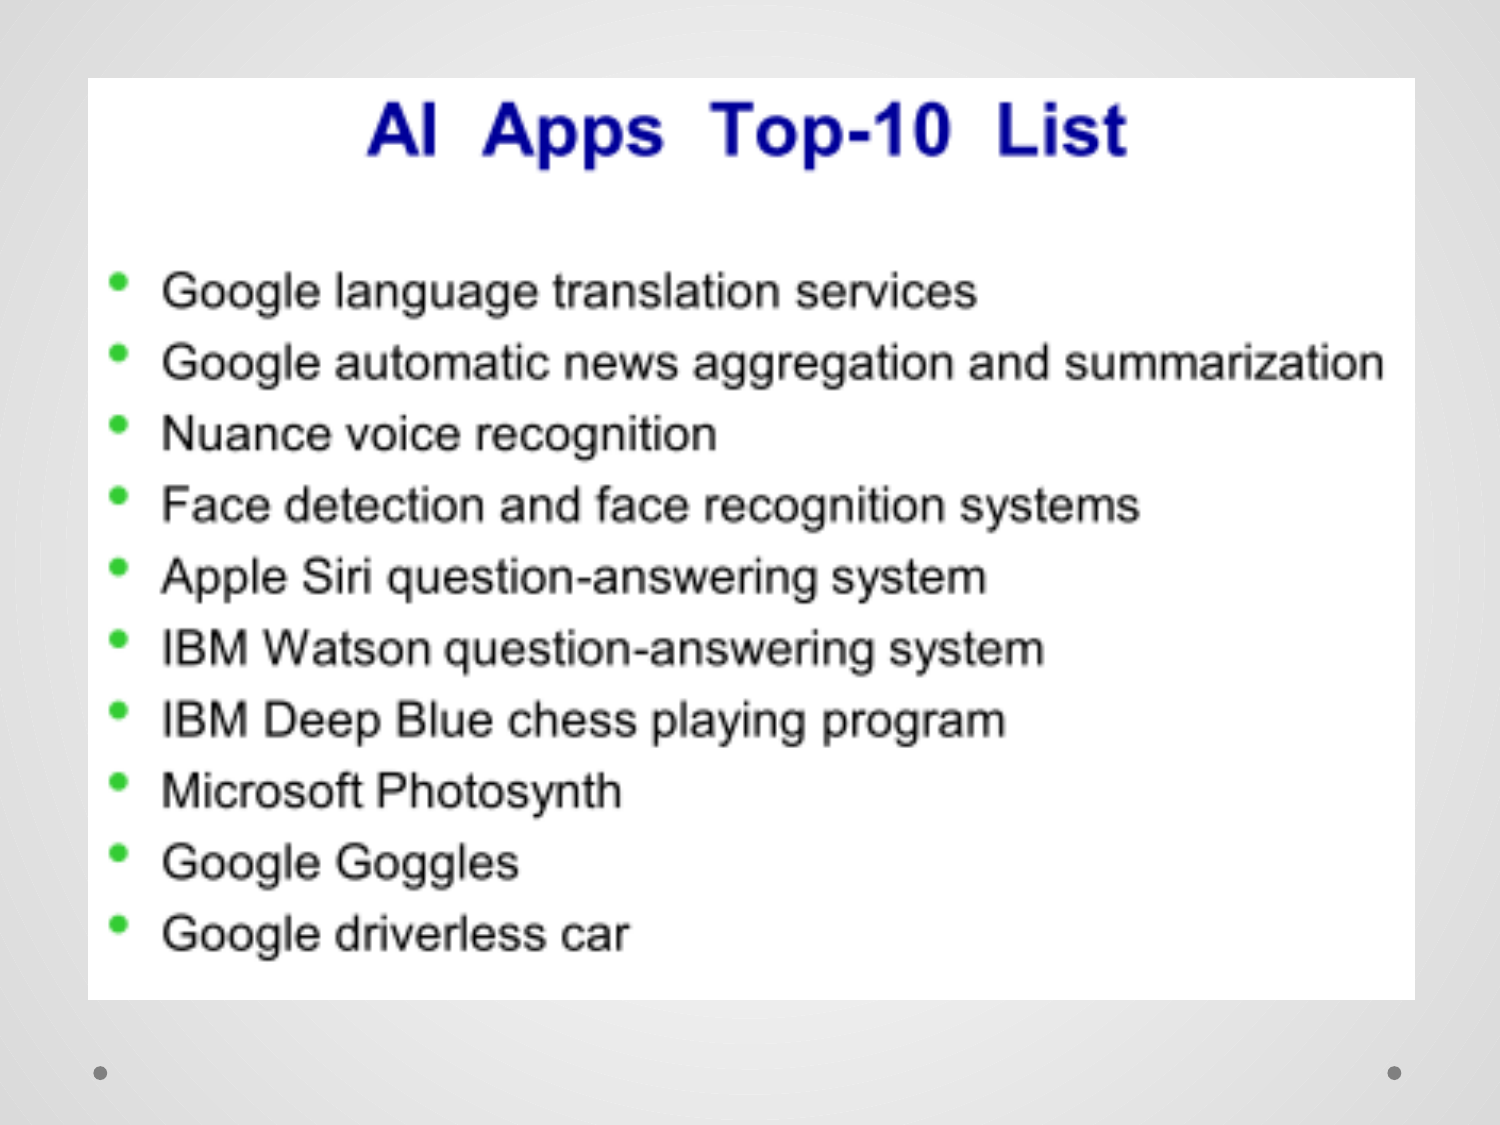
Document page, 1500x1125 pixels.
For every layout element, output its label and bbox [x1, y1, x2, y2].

picture [88, 77, 1415, 1000]
